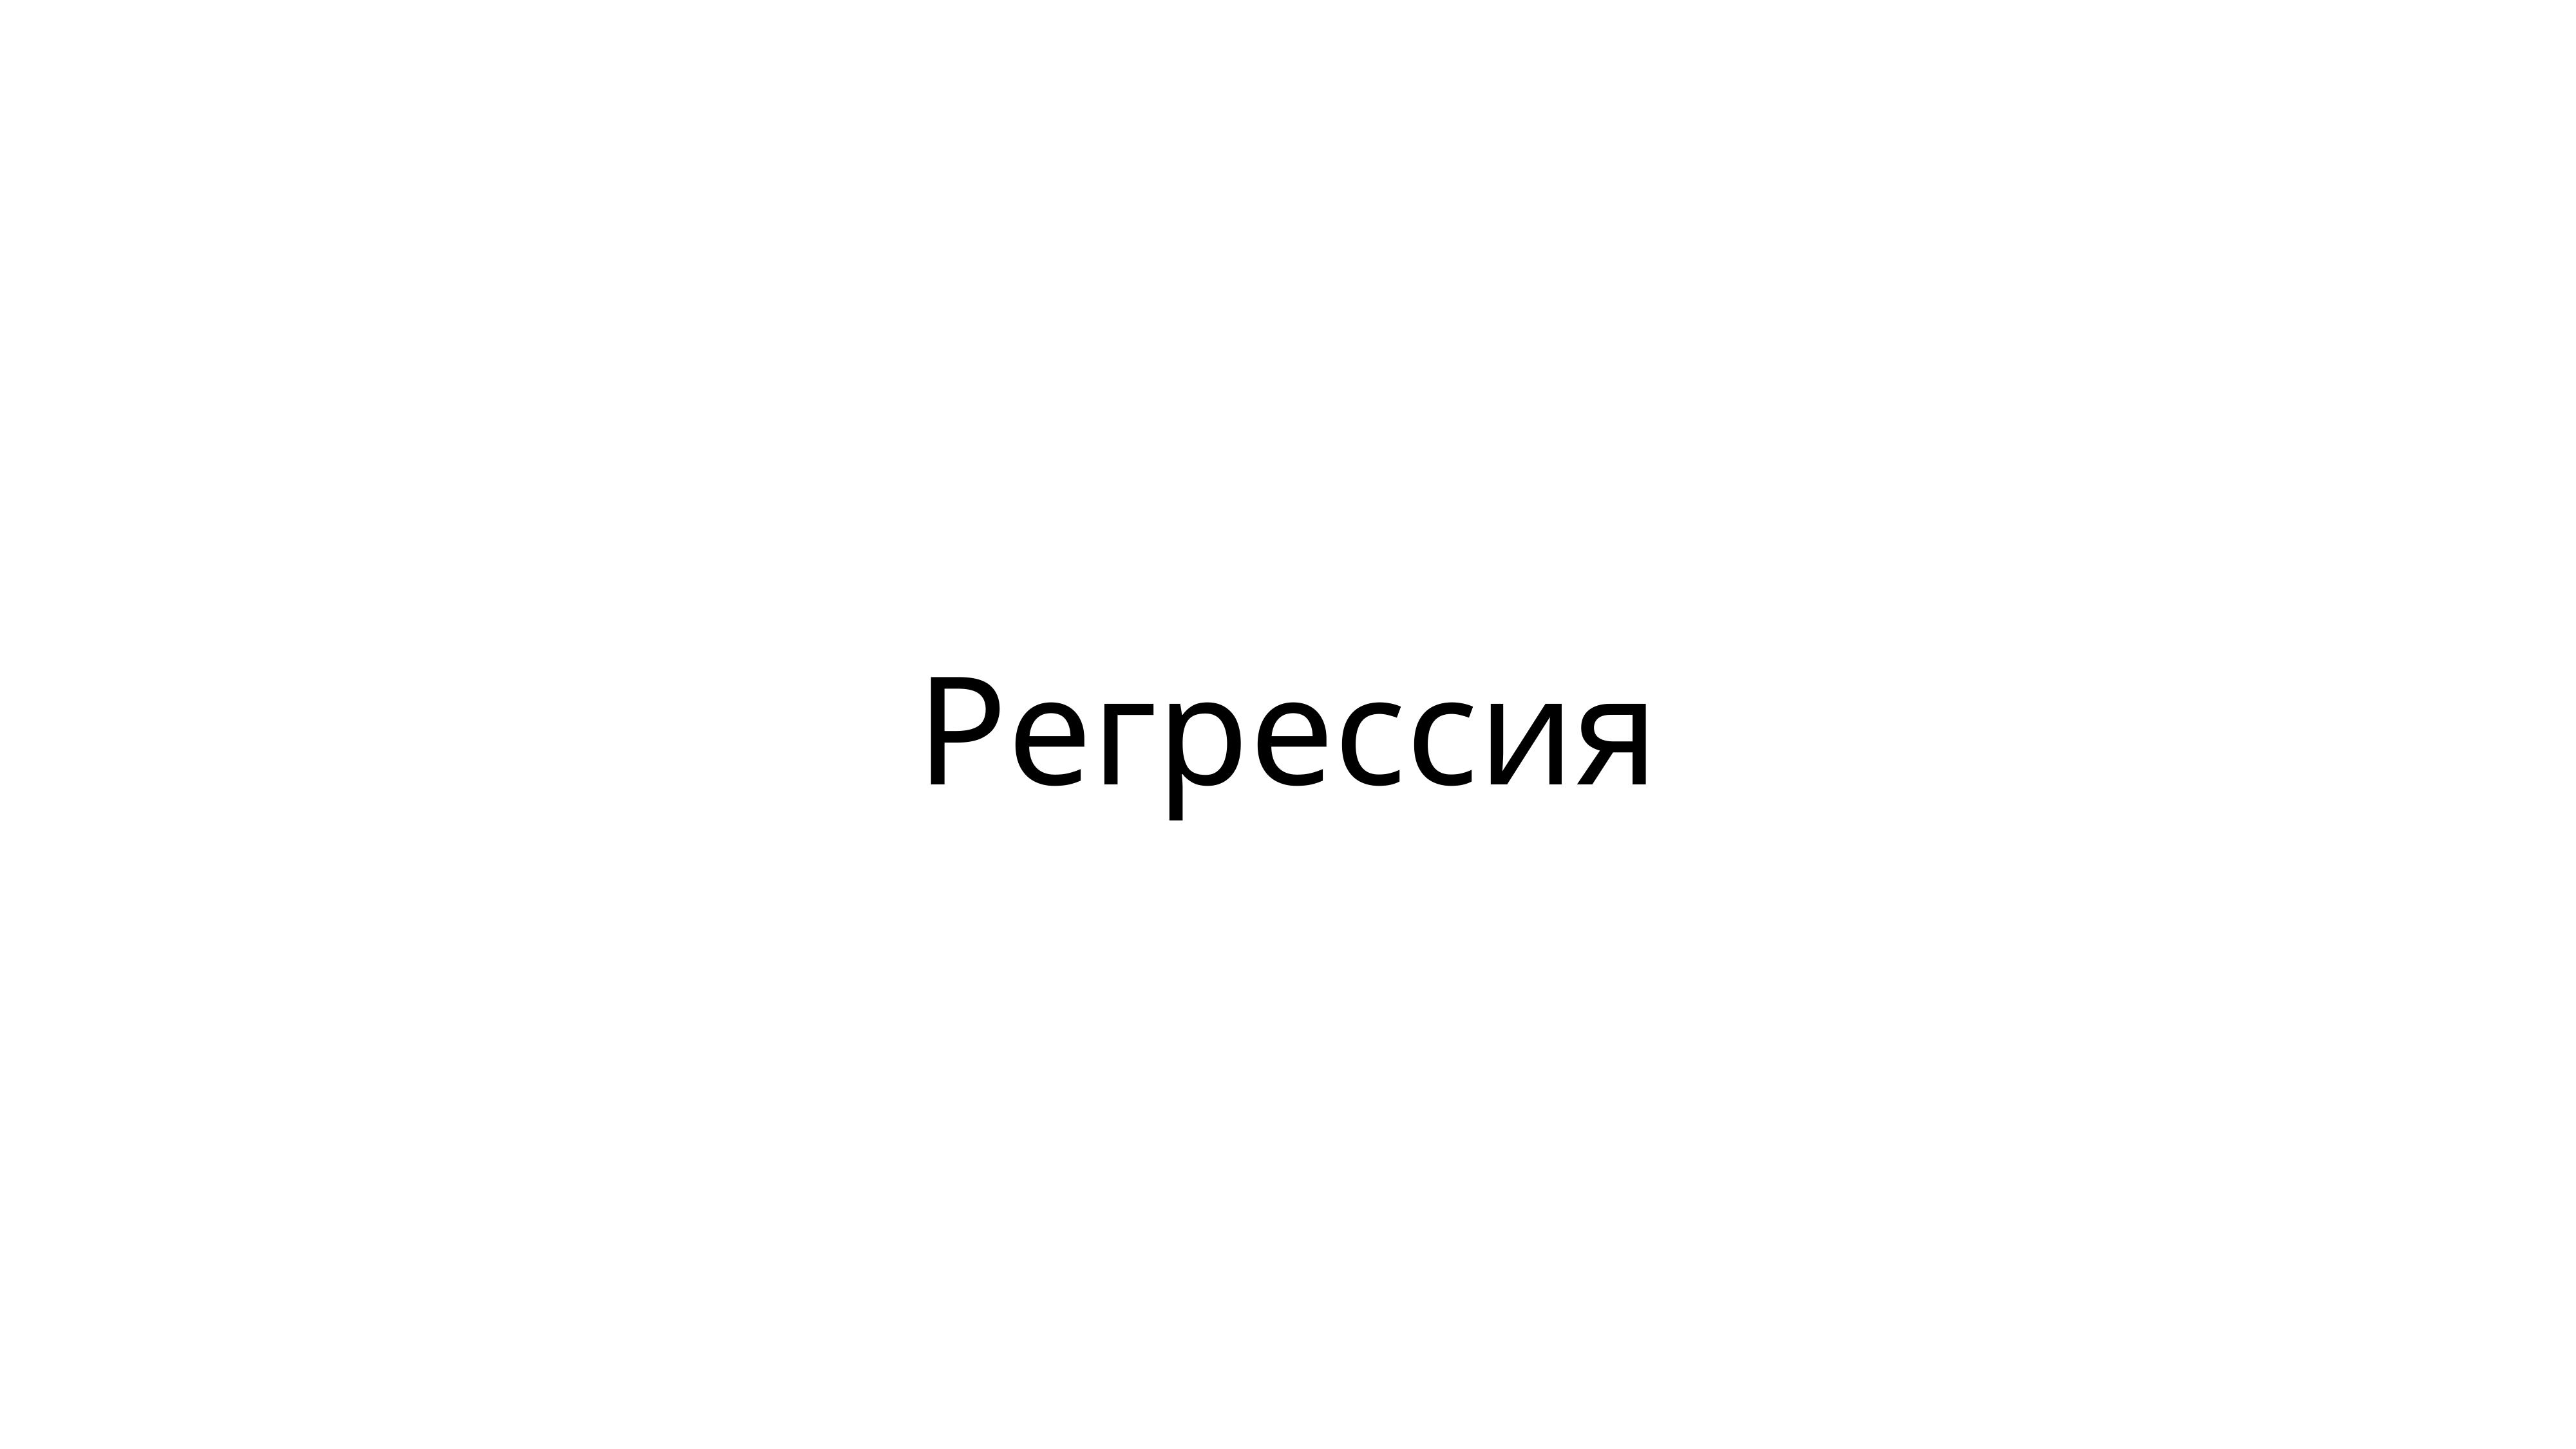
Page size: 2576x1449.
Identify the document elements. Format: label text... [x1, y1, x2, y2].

title Регрессия [187, 478, 2389, 971]
